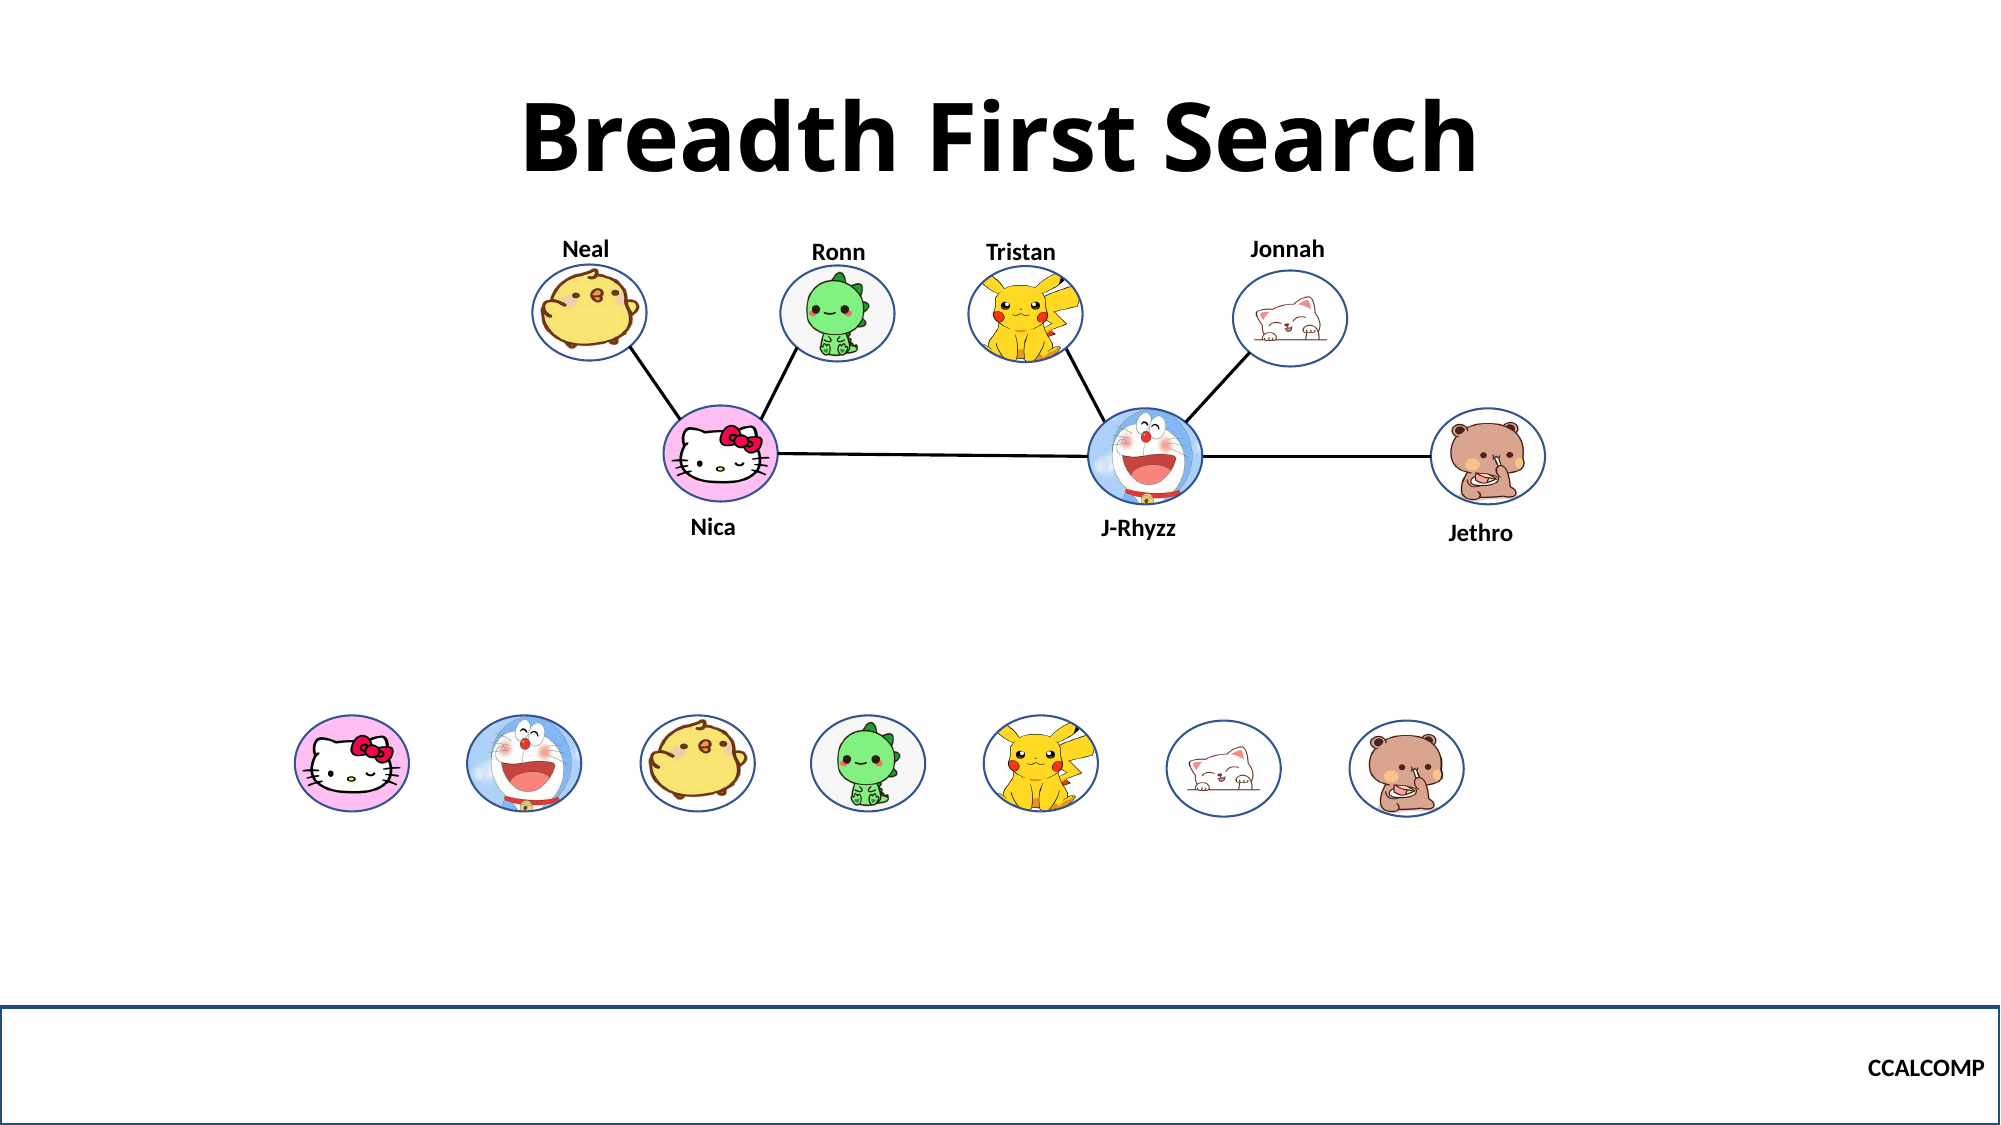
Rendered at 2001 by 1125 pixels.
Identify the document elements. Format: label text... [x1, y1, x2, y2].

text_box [760, 347, 797, 420]
text_box Neal [547, 224, 638, 270]
title Breadth First Search [249, 81, 1750, 200]
text_box J-Rhyzz [1086, 504, 1201, 550]
text_box [1429, 407, 1547, 506]
text_box [639, 714, 756, 813]
text_box [466, 714, 583, 813]
text_box [1165, 719, 1282, 818]
text_box [662, 404, 779, 502]
text_box [982, 714, 1099, 813]
text_box [1348, 719, 1465, 818]
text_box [629, 346, 681, 420]
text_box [1065, 347, 1105, 423]
footer CCALCOMP [0, 1007, 2000, 1125]
text_box Jonnah [1235, 225, 1345, 271]
text_box [293, 714, 410, 813]
text_box [779, 273, 896, 363]
text_box [1231, 271, 1349, 368]
text_box [967, 273, 1084, 364]
text_box Ronn [797, 227, 888, 273]
text_box [809, 714, 927, 813]
text_box Nica [675, 502, 766, 548]
text_box [531, 270, 648, 362]
text_box Tristan [971, 227, 1080, 273]
text_box Jethro [1433, 508, 1537, 554]
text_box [1185, 352, 1250, 423]
text_box [1087, 407, 1204, 504]
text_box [777, 453, 1089, 457]
text_box [713, 432, 1586, 823]
